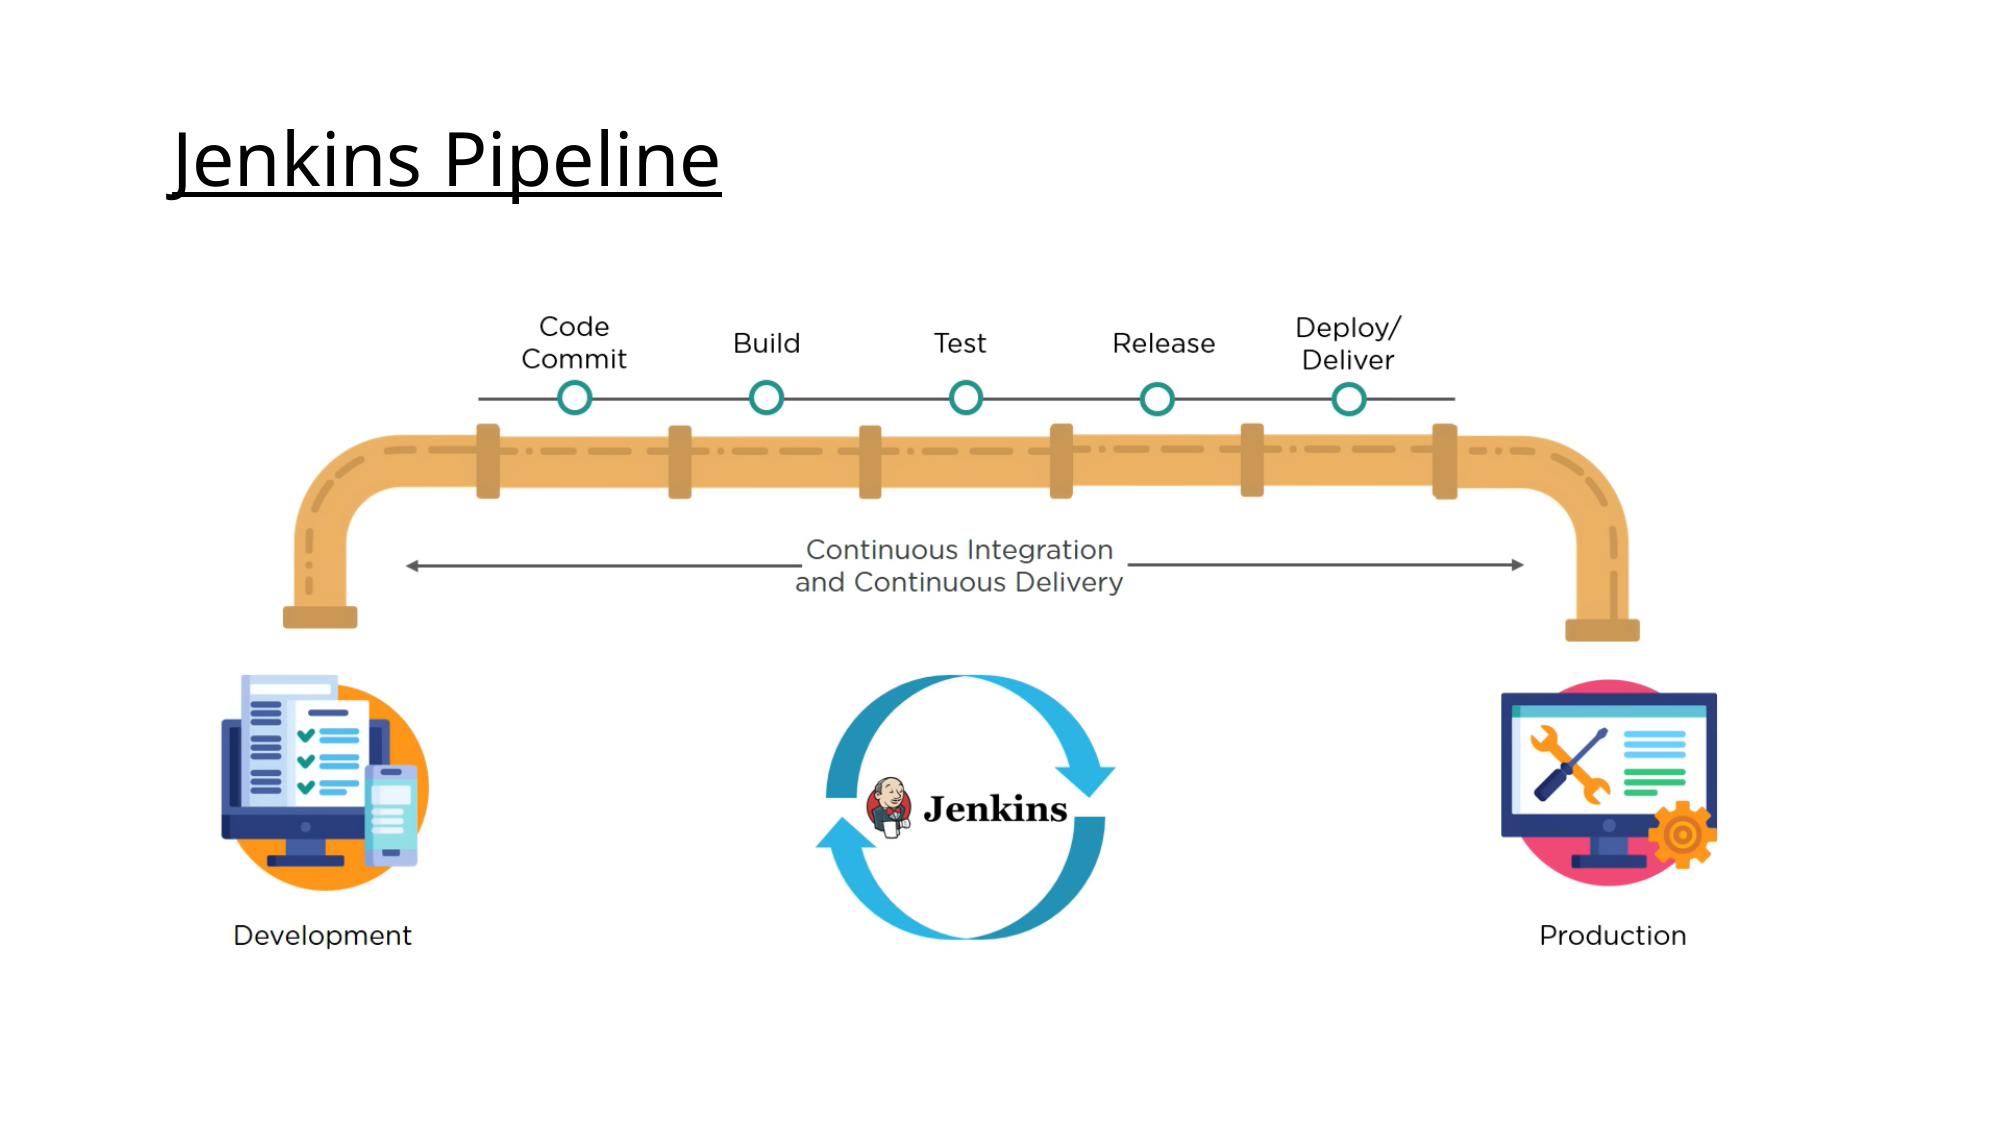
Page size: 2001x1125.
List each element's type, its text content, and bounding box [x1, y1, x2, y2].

text_box Jenkins Pipeline [157, 103, 1486, 209]
picture [151, 263, 1795, 1009]
